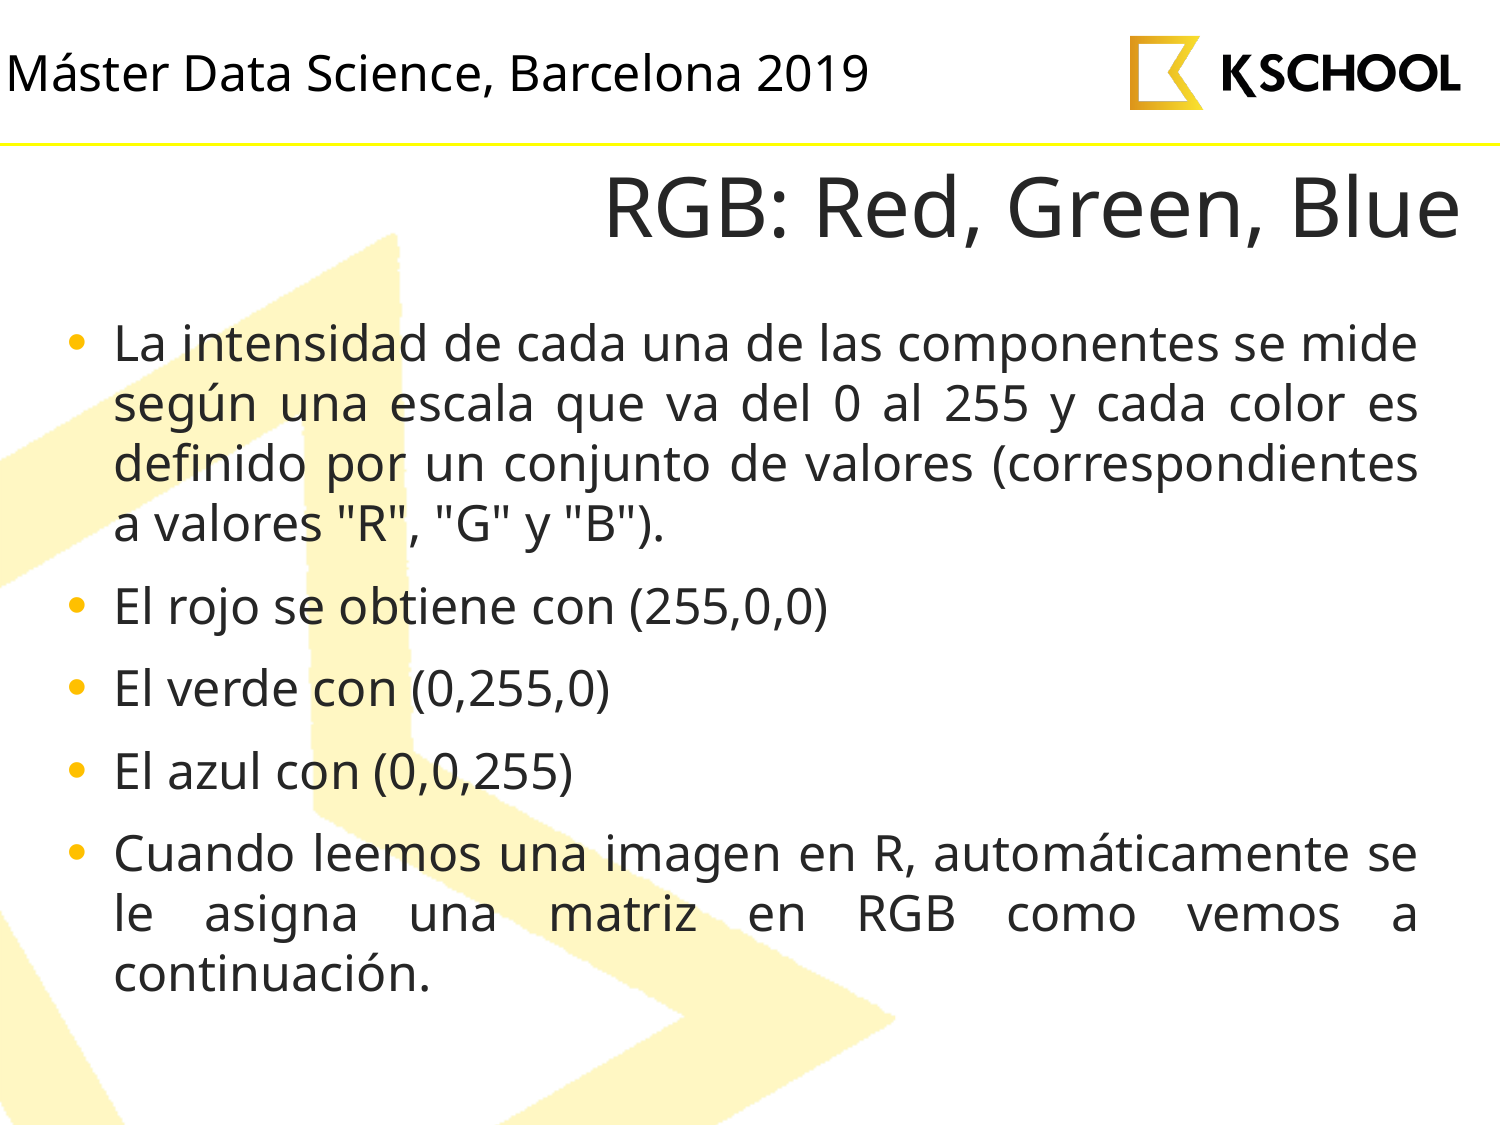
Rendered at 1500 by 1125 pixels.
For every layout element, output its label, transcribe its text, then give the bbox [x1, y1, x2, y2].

title RGB: Red, Green, Blue [330, 147, 1478, 268]
list La intensidad de cada una de las componentes se mide según una escala que va del 0 al 255 y cada color es definido por un conjunto de valores (correspondientes a valores "R", "G" y "B"). El rojo se obtiene con (255,0,0) El verde con (0,255,0) El azul con (0,0,255) Cuando leemos una imagen en R, automáticamente se le asigna una matriz en RGB como vemos a continuación. [52, 304, 1435, 1098]
picture [0, 188, 919, 1125]
picture [1121, 23, 1473, 120]
